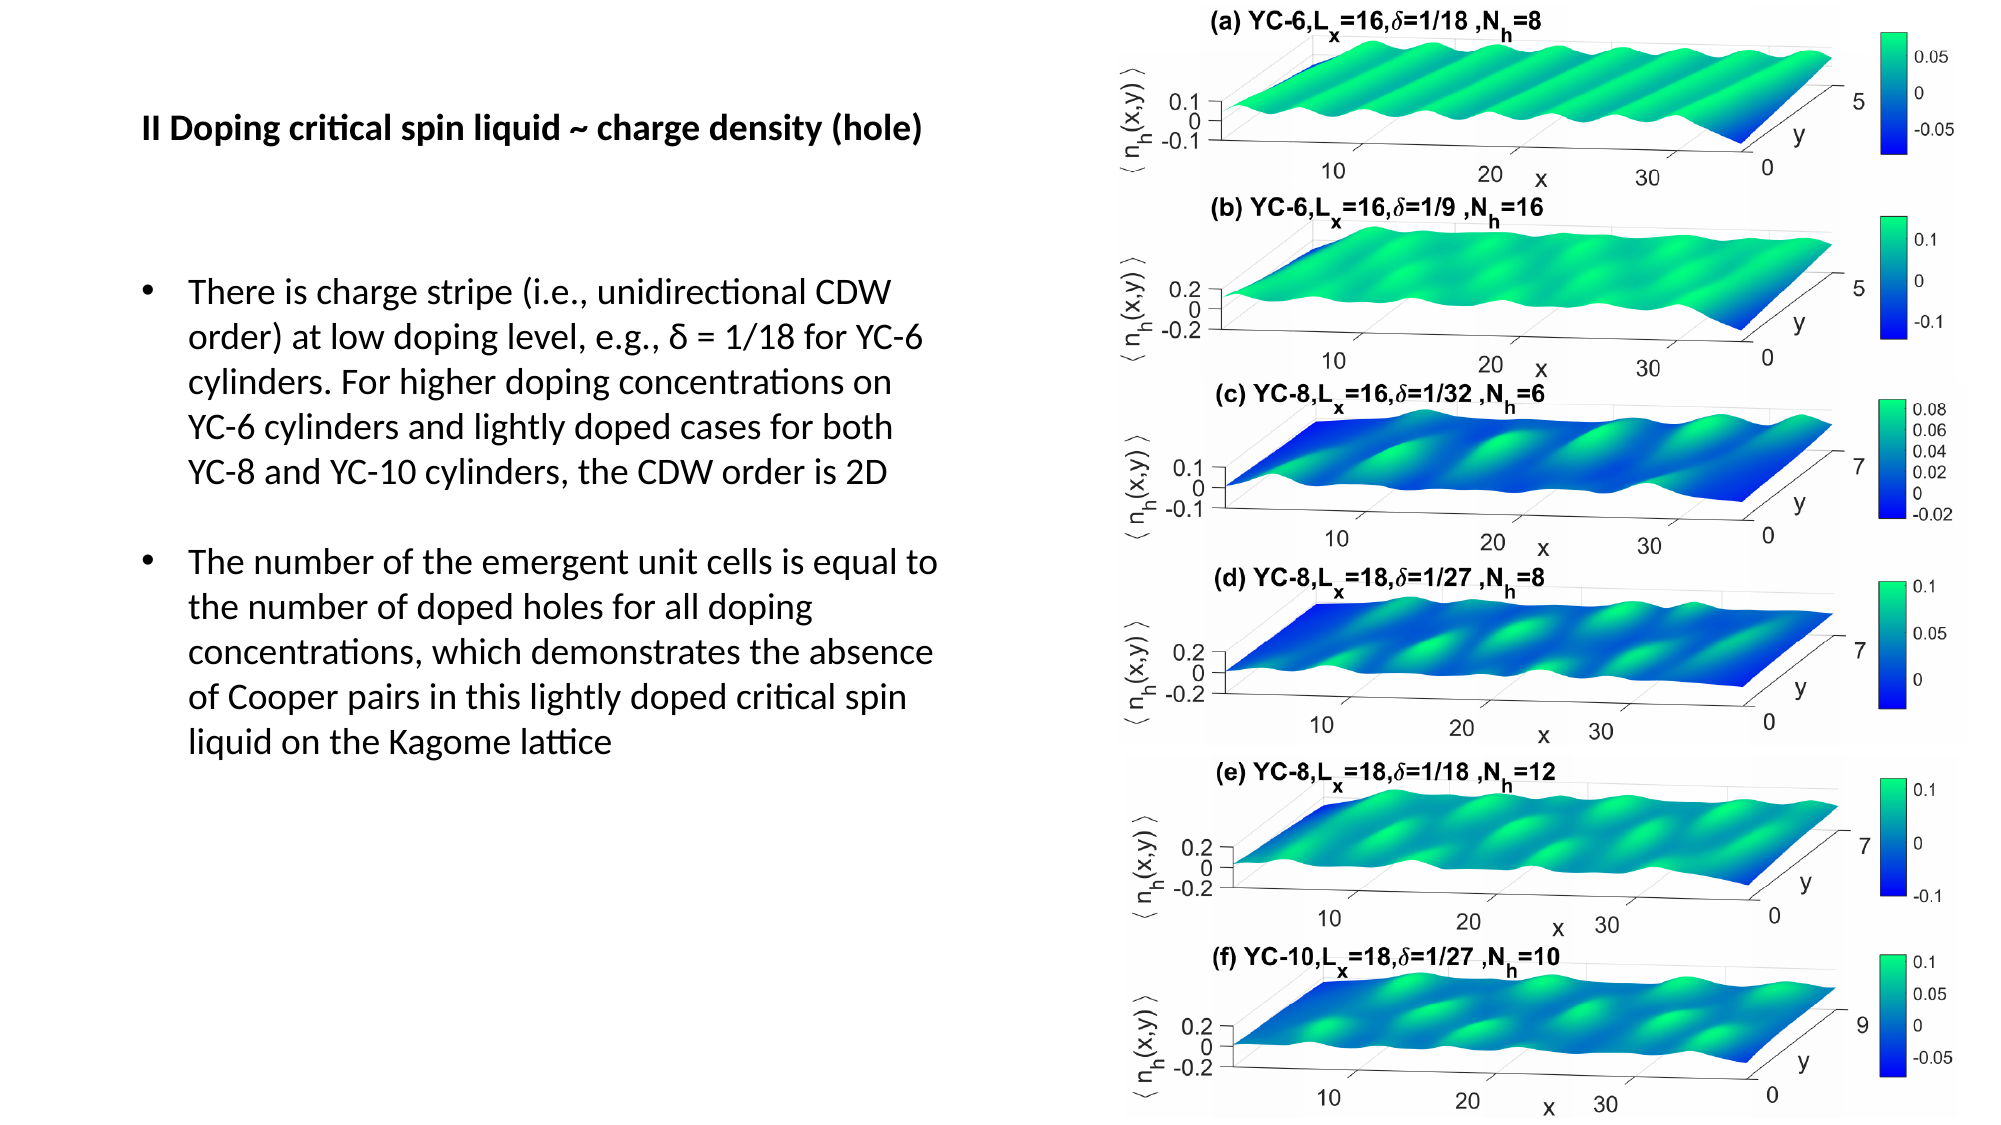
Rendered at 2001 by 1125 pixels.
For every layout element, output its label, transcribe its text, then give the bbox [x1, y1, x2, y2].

picture [1125, 755, 1959, 1118]
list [1118, 1, 1956, 378]
picture [1118, 378, 1969, 745]
text_box There is charge stripe (i.e., unidirectional CDW order) at low doping level, e.g., δ = 1/18 for YC-6 cylinders. For higher doping concentrations on YC-6 cylinders and lightly doped cases for both YC-8 and YC-10 cylinders, the CDW order is 2D The number of the emergent unit cells is equal to the number of doped holes for all doping concentrations, which demonstrates the absence of Cooper pairs in this lightly doped critical spin liquid on the Kagome lattice [126, 259, 958, 770]
text_box II Doping critical spin liquid ~ charge density (hole) [126, 95, 1044, 156]
